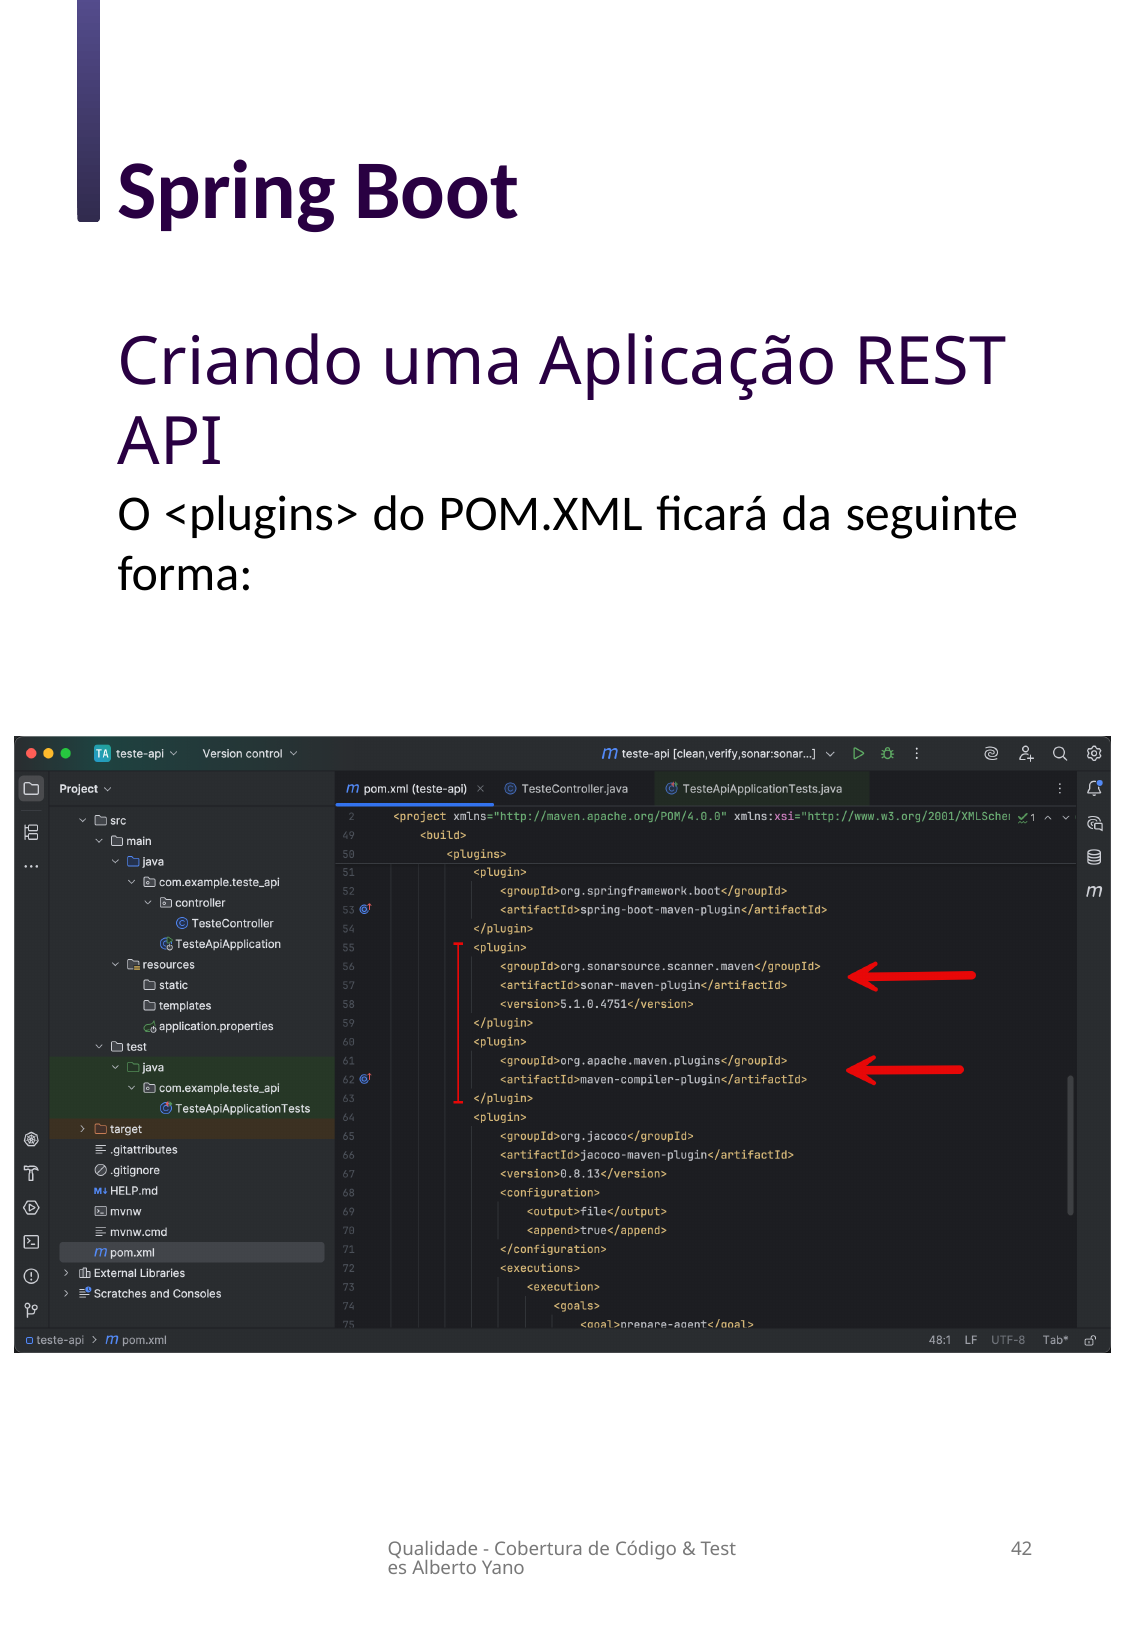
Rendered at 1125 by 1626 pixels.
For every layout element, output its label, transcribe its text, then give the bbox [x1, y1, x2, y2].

text_box Criando uma Aplicação REST API [102, 310, 1034, 486]
text_box [75, 0, 102, 224]
text_box O <plugins> do POM.XML ficará da seguinte forma: [102, 486, 1034, 668]
slide_number 42 [794, 1506, 1048, 1593]
footer Qualidade - Cobertura de Código & Testes Alberto Yano [372, 1506, 753, 1593]
picture [14, 736, 1111, 1354]
text_box Spring Boot [102, 127, 991, 243]
